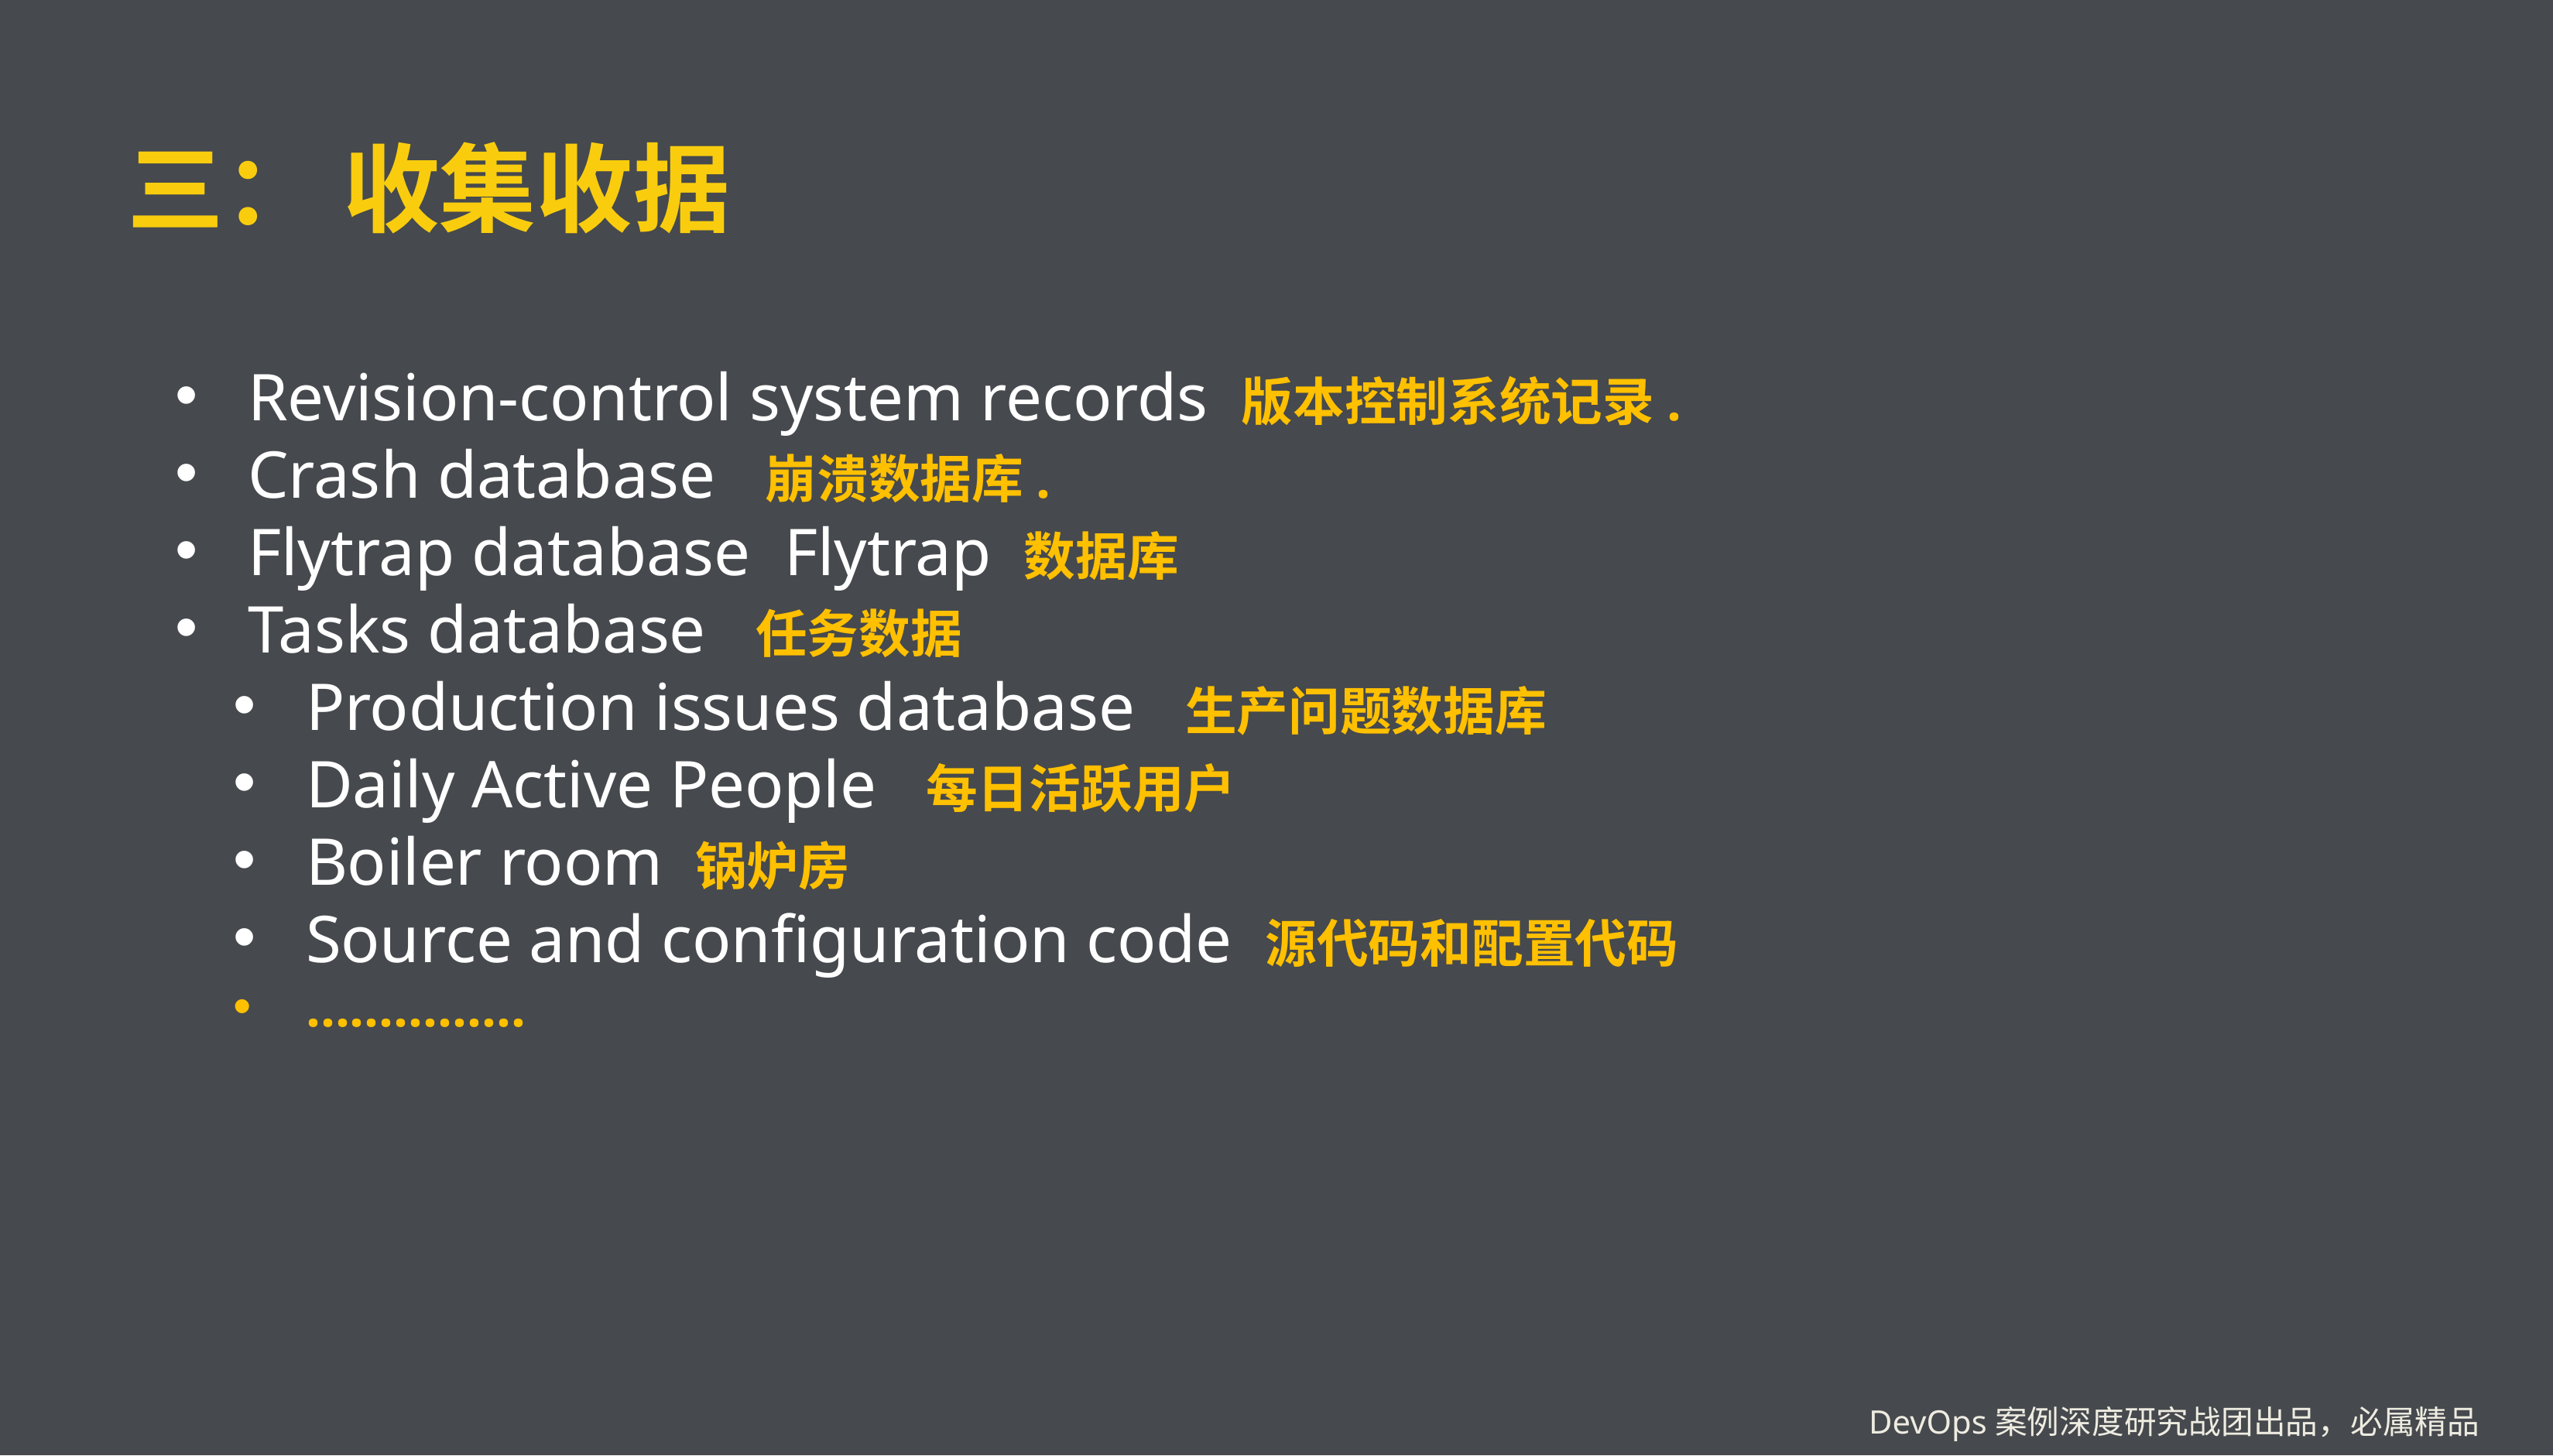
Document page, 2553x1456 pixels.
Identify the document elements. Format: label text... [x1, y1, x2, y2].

text_box Revision-control system records 版本控制系统记录. Crash database 崩溃数据库. Flytrap database Flytrap 数据库 Tasks database 任务数据 Production issues database 生产问题数据库 Daily Active People 每日活跃用户 Boiler room 锅炉房 Source and configuration code 源代码和配置代码 …………… [163, 350, 2390, 1303]
title 三： 收集收据 [127, 128, 2425, 372]
